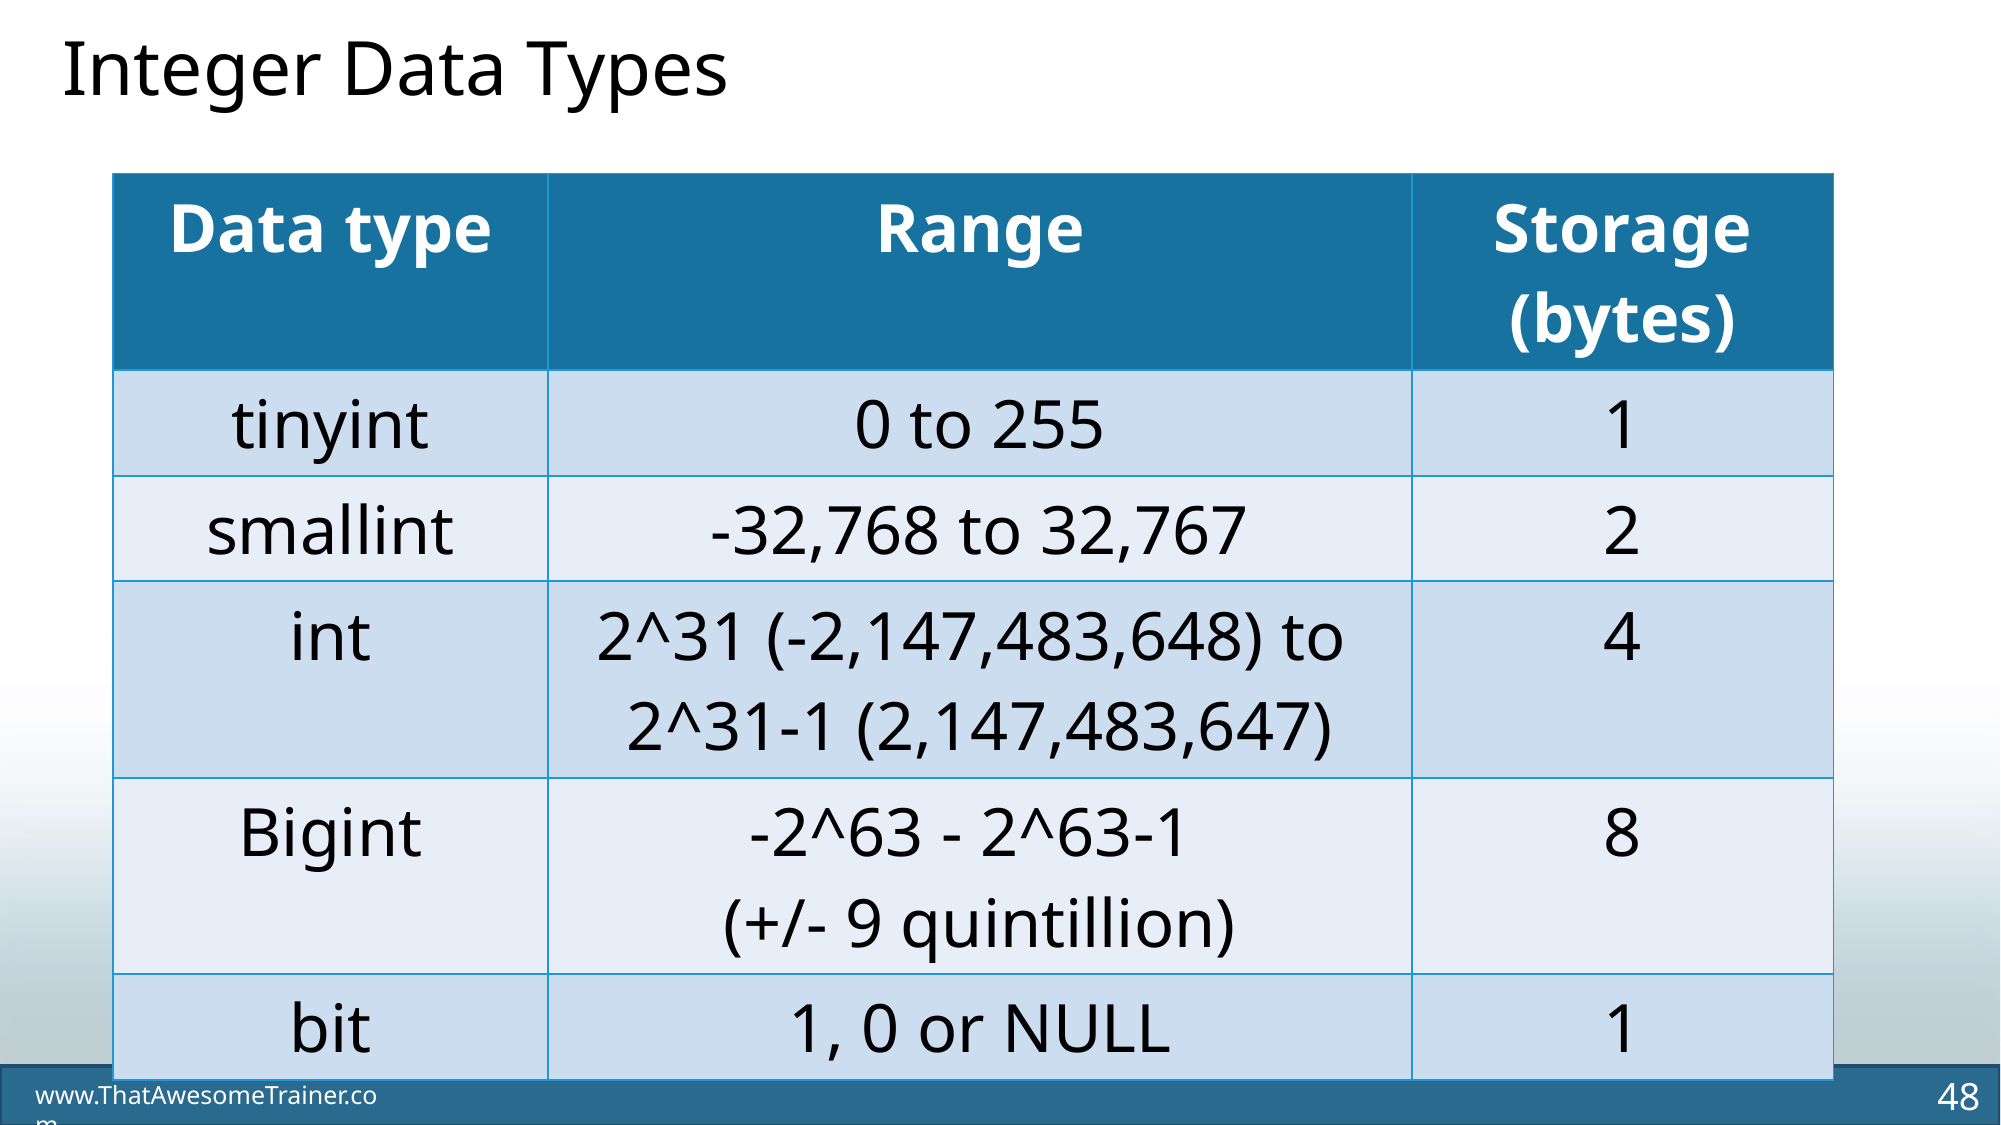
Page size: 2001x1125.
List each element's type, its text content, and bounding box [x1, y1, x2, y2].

table_cell 1, 0 or NULL [549, 975, 1411, 1079]
table_cell 0 to 255 [549, 371, 1411, 475]
table_cell -32,768 to 32,767 [549, 477, 1411, 580]
picture [0, 0, 2001, 1064]
table_cell 8 [1413, 779, 1833, 973]
table_cell bit [114, 975, 547, 1079]
table_header Data type [114, 218, 547, 369]
table_cell 2^31 (-2,147,483,648) to 2^31-1 (2,147,483,647) [549, 582, 1411, 777]
table_cell 1 [1413, 975, 1833, 1079]
table_cell -2^63 - 2^63-1 (+/- 9 quintillion) [549, 779, 1411, 973]
table_cell Bigint [114, 779, 547, 973]
table_cell int [114, 582, 547, 777]
table_header Storage (bytes) [1413, 218, 1833, 369]
table_cell smallint [114, 477, 547, 580]
table_header Range [549, 218, 1411, 369]
table_cell 2 [1413, 477, 1833, 580]
table_cell tinyint [114, 371, 547, 475]
table_cell 1 [1413, 371, 1833, 475]
text_box Integer Data Types [47, 29, 1848, 218]
table_cell 4 [1413, 582, 1833, 777]
